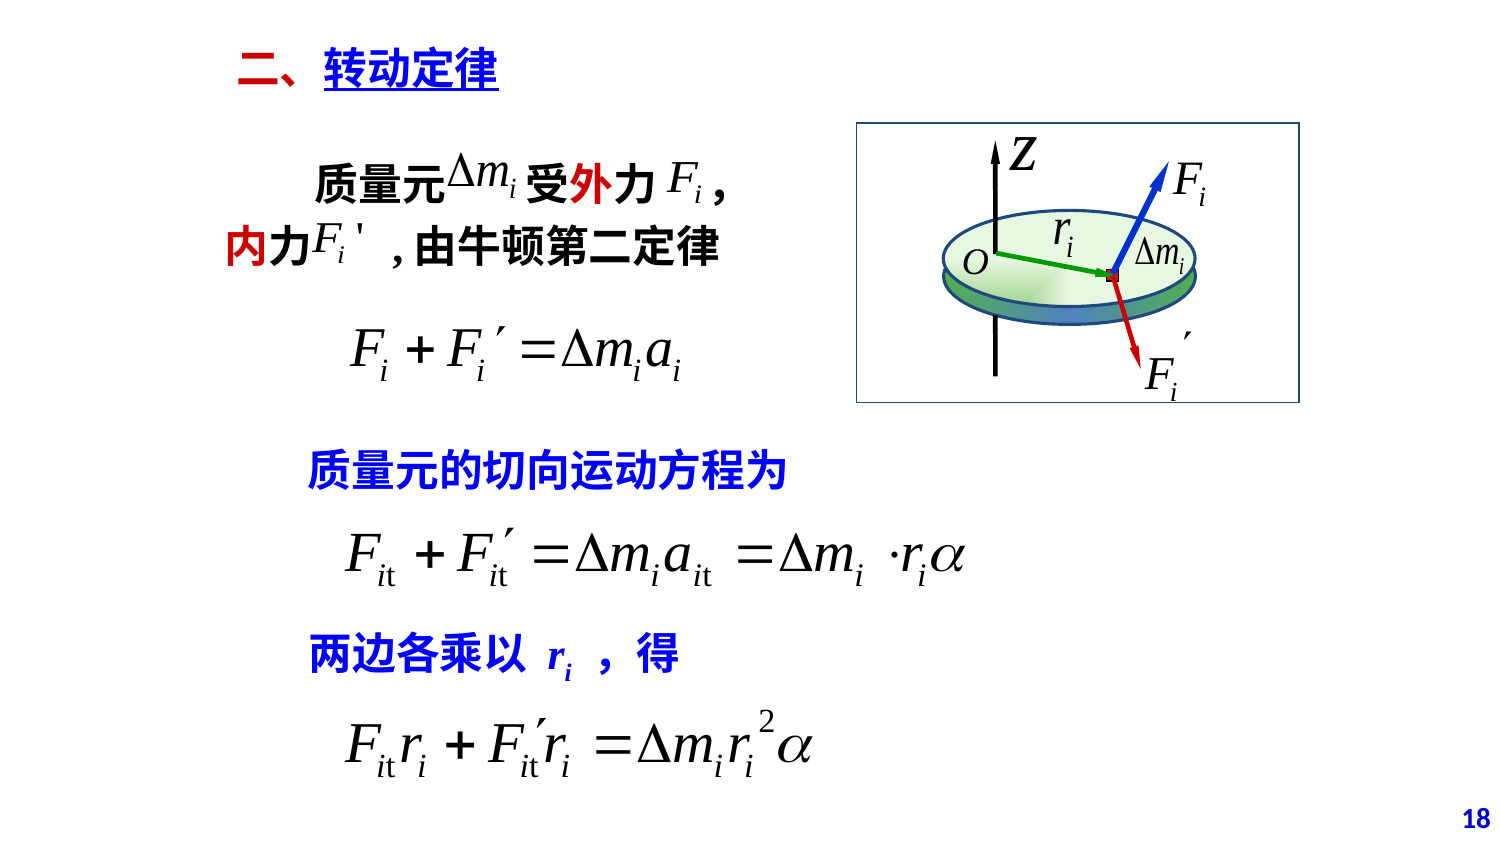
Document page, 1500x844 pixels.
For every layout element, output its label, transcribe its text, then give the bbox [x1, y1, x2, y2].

text_box 二、转动定律 [236, 41, 626, 105]
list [340, 305, 692, 395]
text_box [334, 695, 829, 792]
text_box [995, 142, 1217, 414]
slide_number 18 [1156, 793, 1500, 839]
text_box 质量元的切向运动方程为 [292, 435, 804, 503]
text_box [856, 122, 1300, 403]
text_box 两边各乘以 ri ，得 [293, 618, 696, 694]
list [334, 515, 982, 601]
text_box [209, 135, 848, 282]
